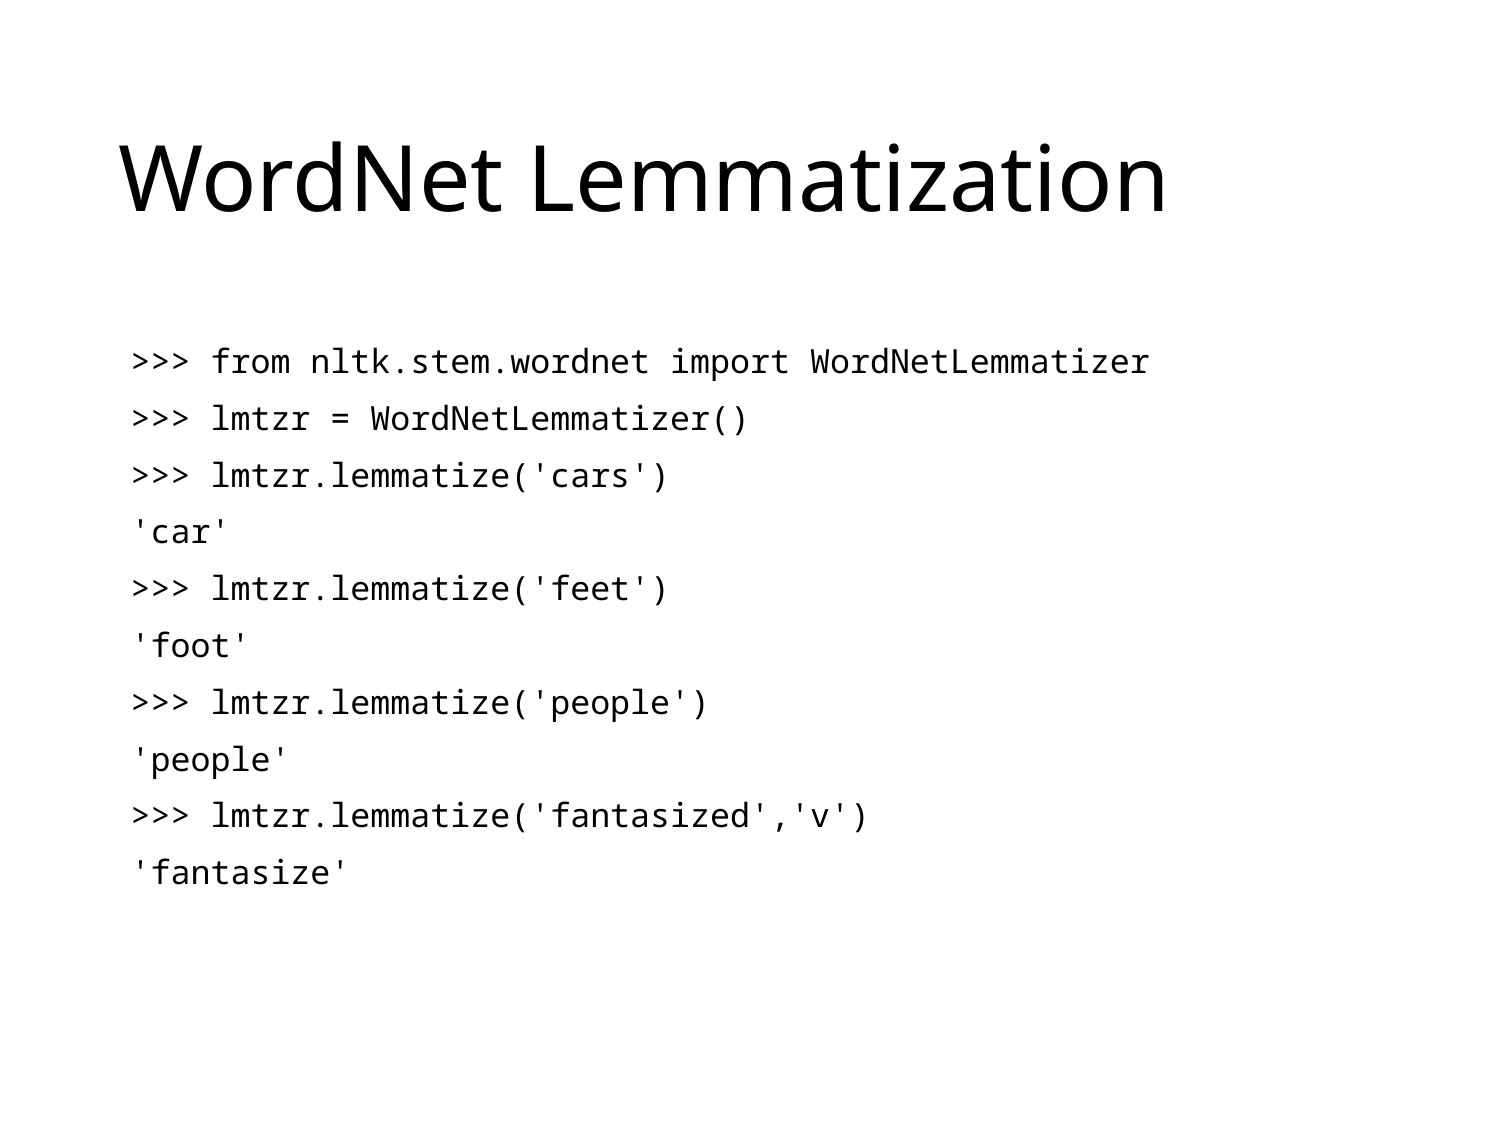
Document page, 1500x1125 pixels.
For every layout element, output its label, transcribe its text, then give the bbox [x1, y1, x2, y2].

list >>> from nltk.stem.wordnet import WordNetLemmatizer >>> lmtzr = WordNetLemmatizer() >>> lmtzr.lemmatize('cars') 'car' >>> lmtzr.lemmatize('feet') 'foot' >>> lmtzr.lemmatize('people') 'people' >>> lmtzr.lemmatize('fantasized','v') 'fantasize' [115, 337, 1425, 895]
title WordNet Lemmatization [103, 72, 1397, 291]
